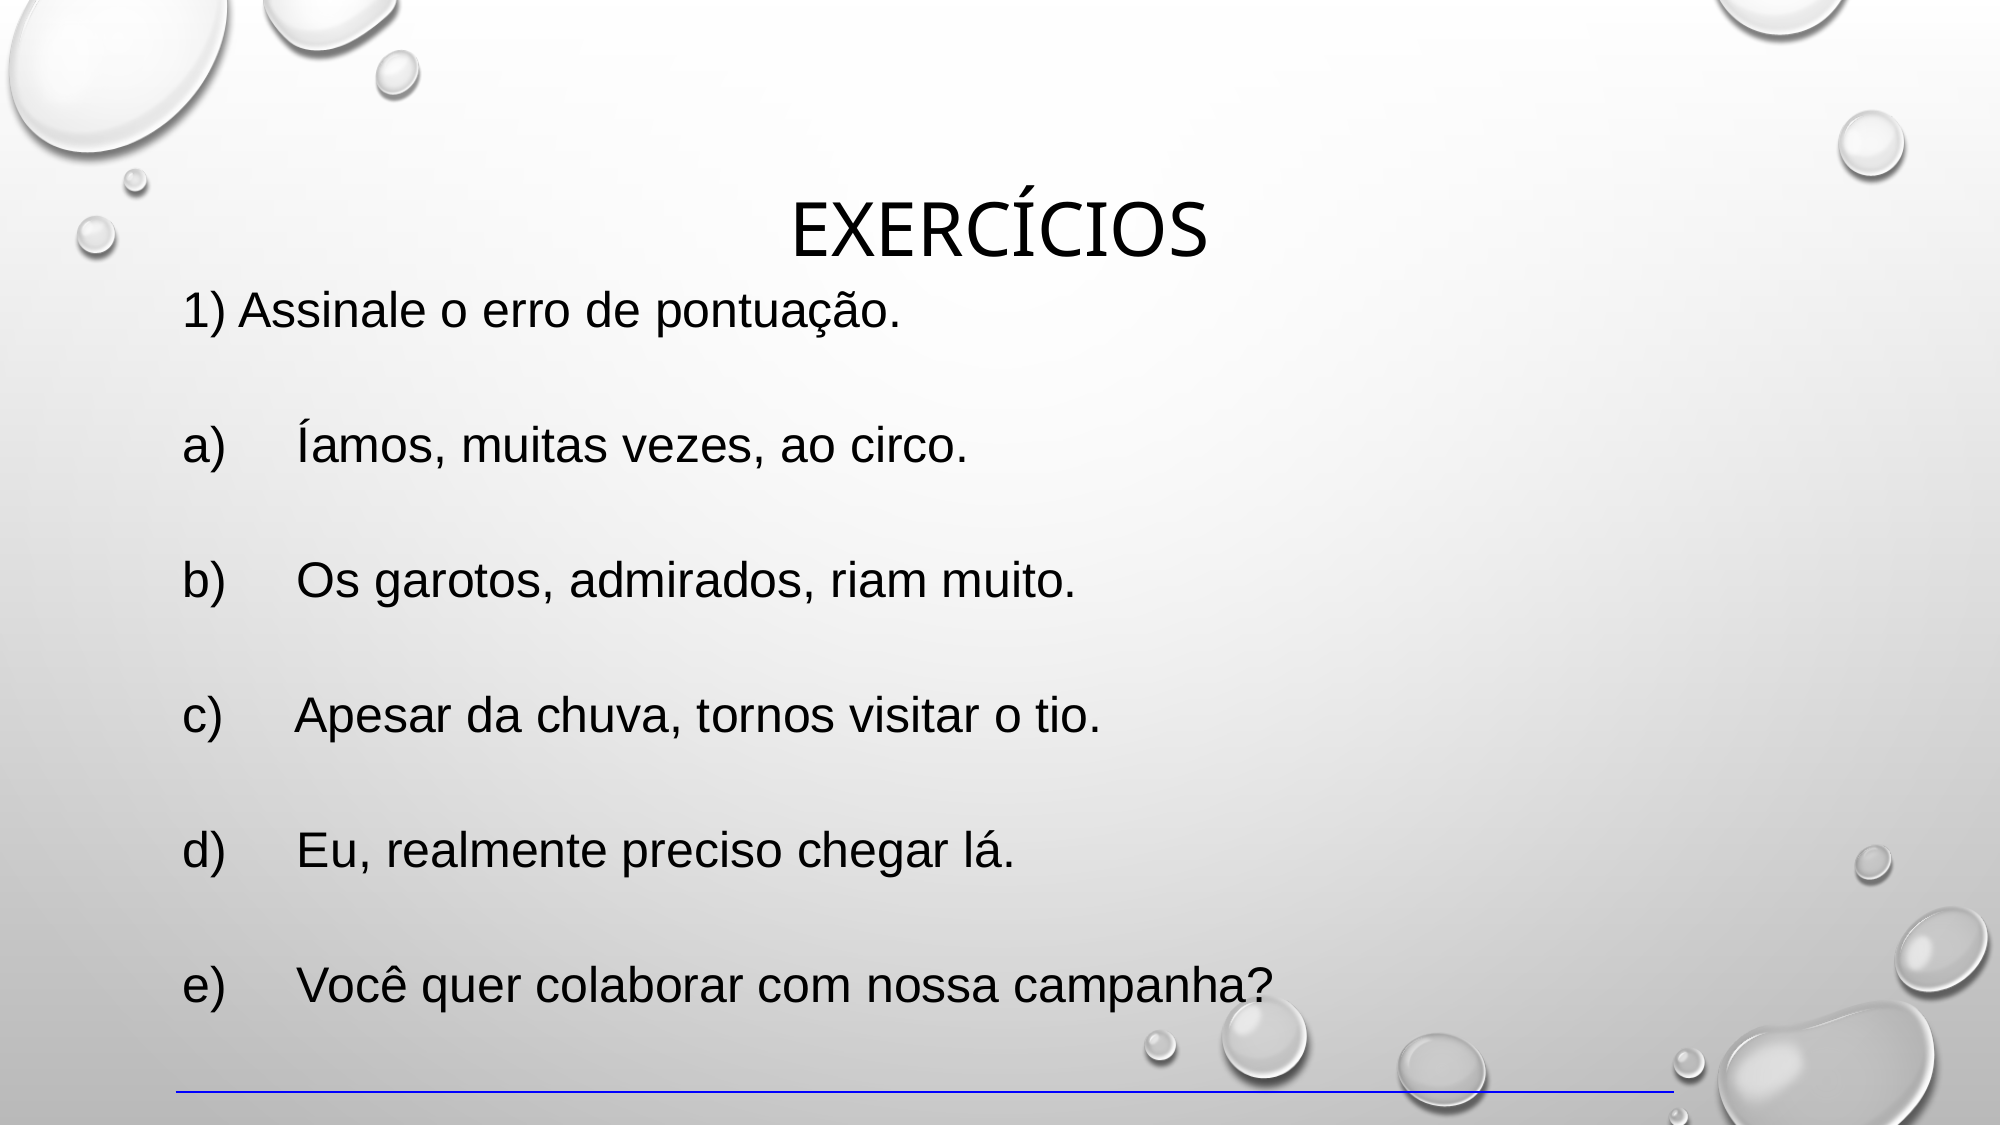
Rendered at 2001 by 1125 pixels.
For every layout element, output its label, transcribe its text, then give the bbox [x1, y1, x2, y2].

table_cell a) Íamos, muitas vezes, ao circo. [176, 417, 1674, 552]
picture [0, 0, 2000, 1125]
table_header 1) Assinale o erro de pontuação. [176, 282, 1674, 417]
table_cell e) Você quer colaborar com nossa campanha? [176, 957, 1674, 1091]
table_cell c) Apesar da chuva, tornos visitar o tio. [176, 687, 1674, 822]
table_cell b) Os garotos, admirados, riam muito. [176, 552, 1674, 687]
table_cell d) Eu, realmente preciso chegar lá. [176, 822, 1674, 957]
title EXERCÍCIOS [149, 101, 1851, 364]
